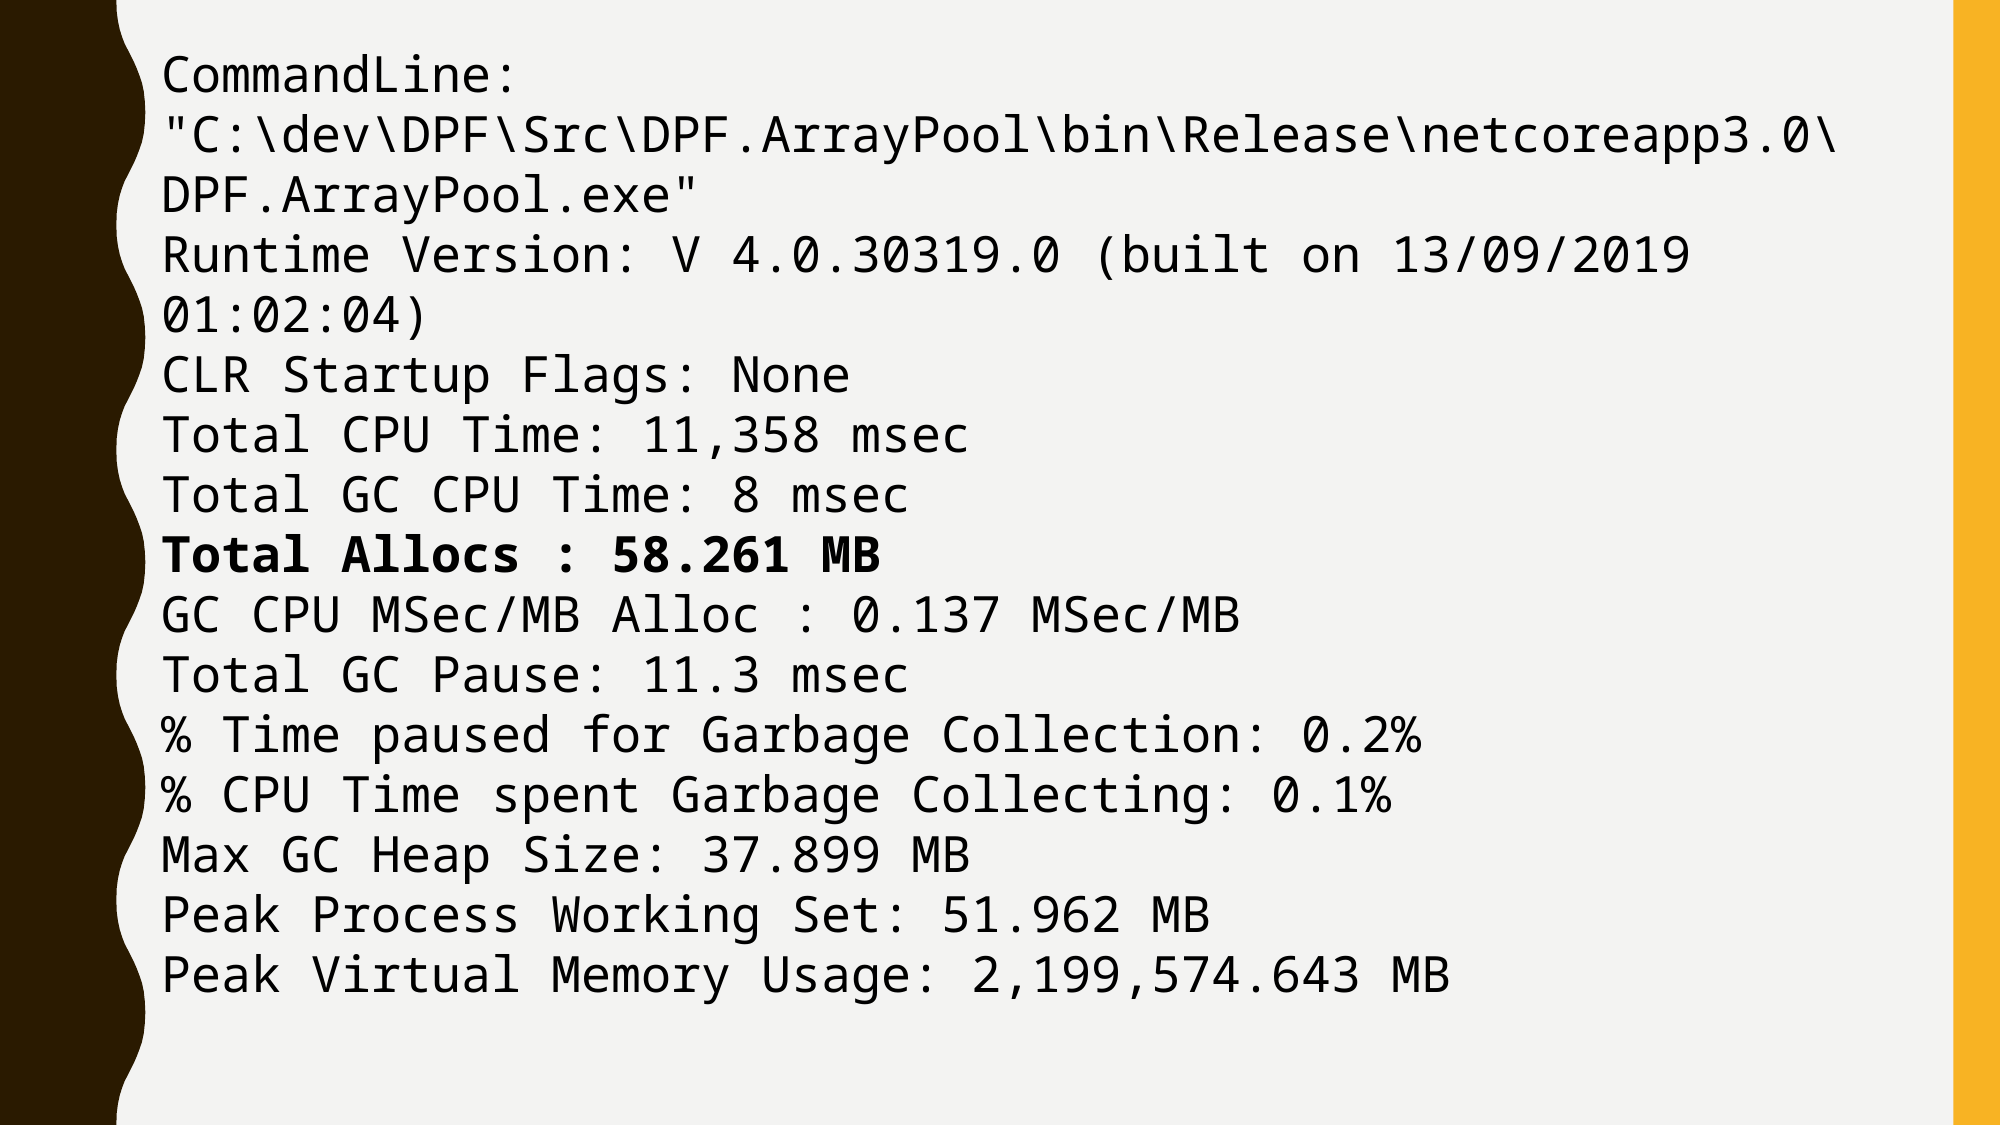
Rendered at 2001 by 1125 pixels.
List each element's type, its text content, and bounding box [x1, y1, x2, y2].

list CommandLine: "C:\dev\DPF\Src\DPF.ArrayPool\bin\Release\netcoreapp3.0\DPF.ArrayPool.exe" Runtime Version: V 4.0.30319.0 (built on 13/09/2019 01:02:04) CLR Startup Flags: None Total CPU Time: 11,358 msec Total GC CPU Time: 8 msec Total Allocs : 58.261 MB GC CPU MSec/MB Alloc : 0.137 MSec/MB Total GC Pause: 11.3 msec % Time paused for Garbage Collection: 0.2% % CPU Time spent Garbage Collecting: 0.1% Max GC Heap Size: 37.899 MB Peak Process Working Set: 51.962 MB Peak Virtual Memory Usage: 2,199,574.643 MB [146, 0, 1947, 1010]
